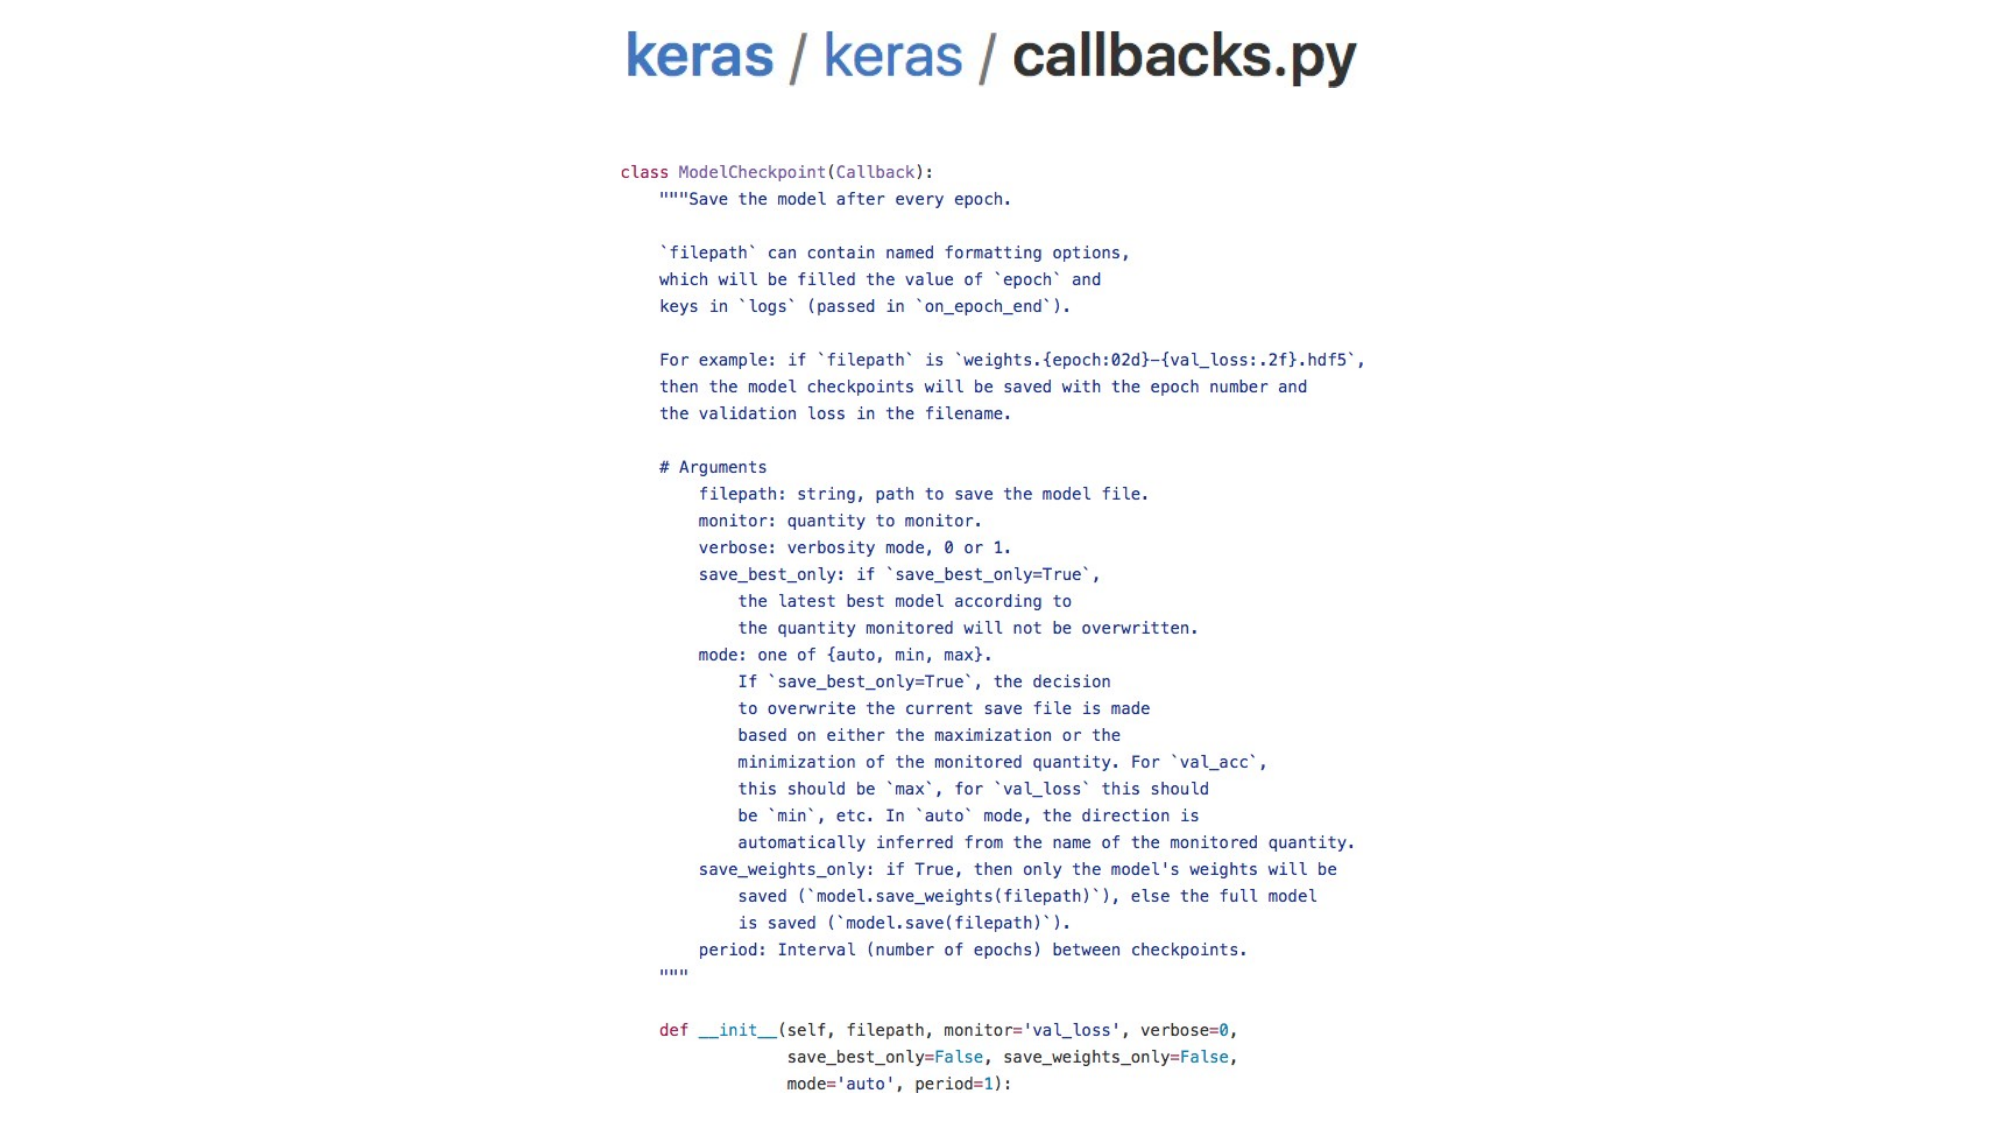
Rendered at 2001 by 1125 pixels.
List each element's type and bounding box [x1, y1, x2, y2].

picture [620, 164, 1363, 1093]
picture [627, 30, 1358, 89]
